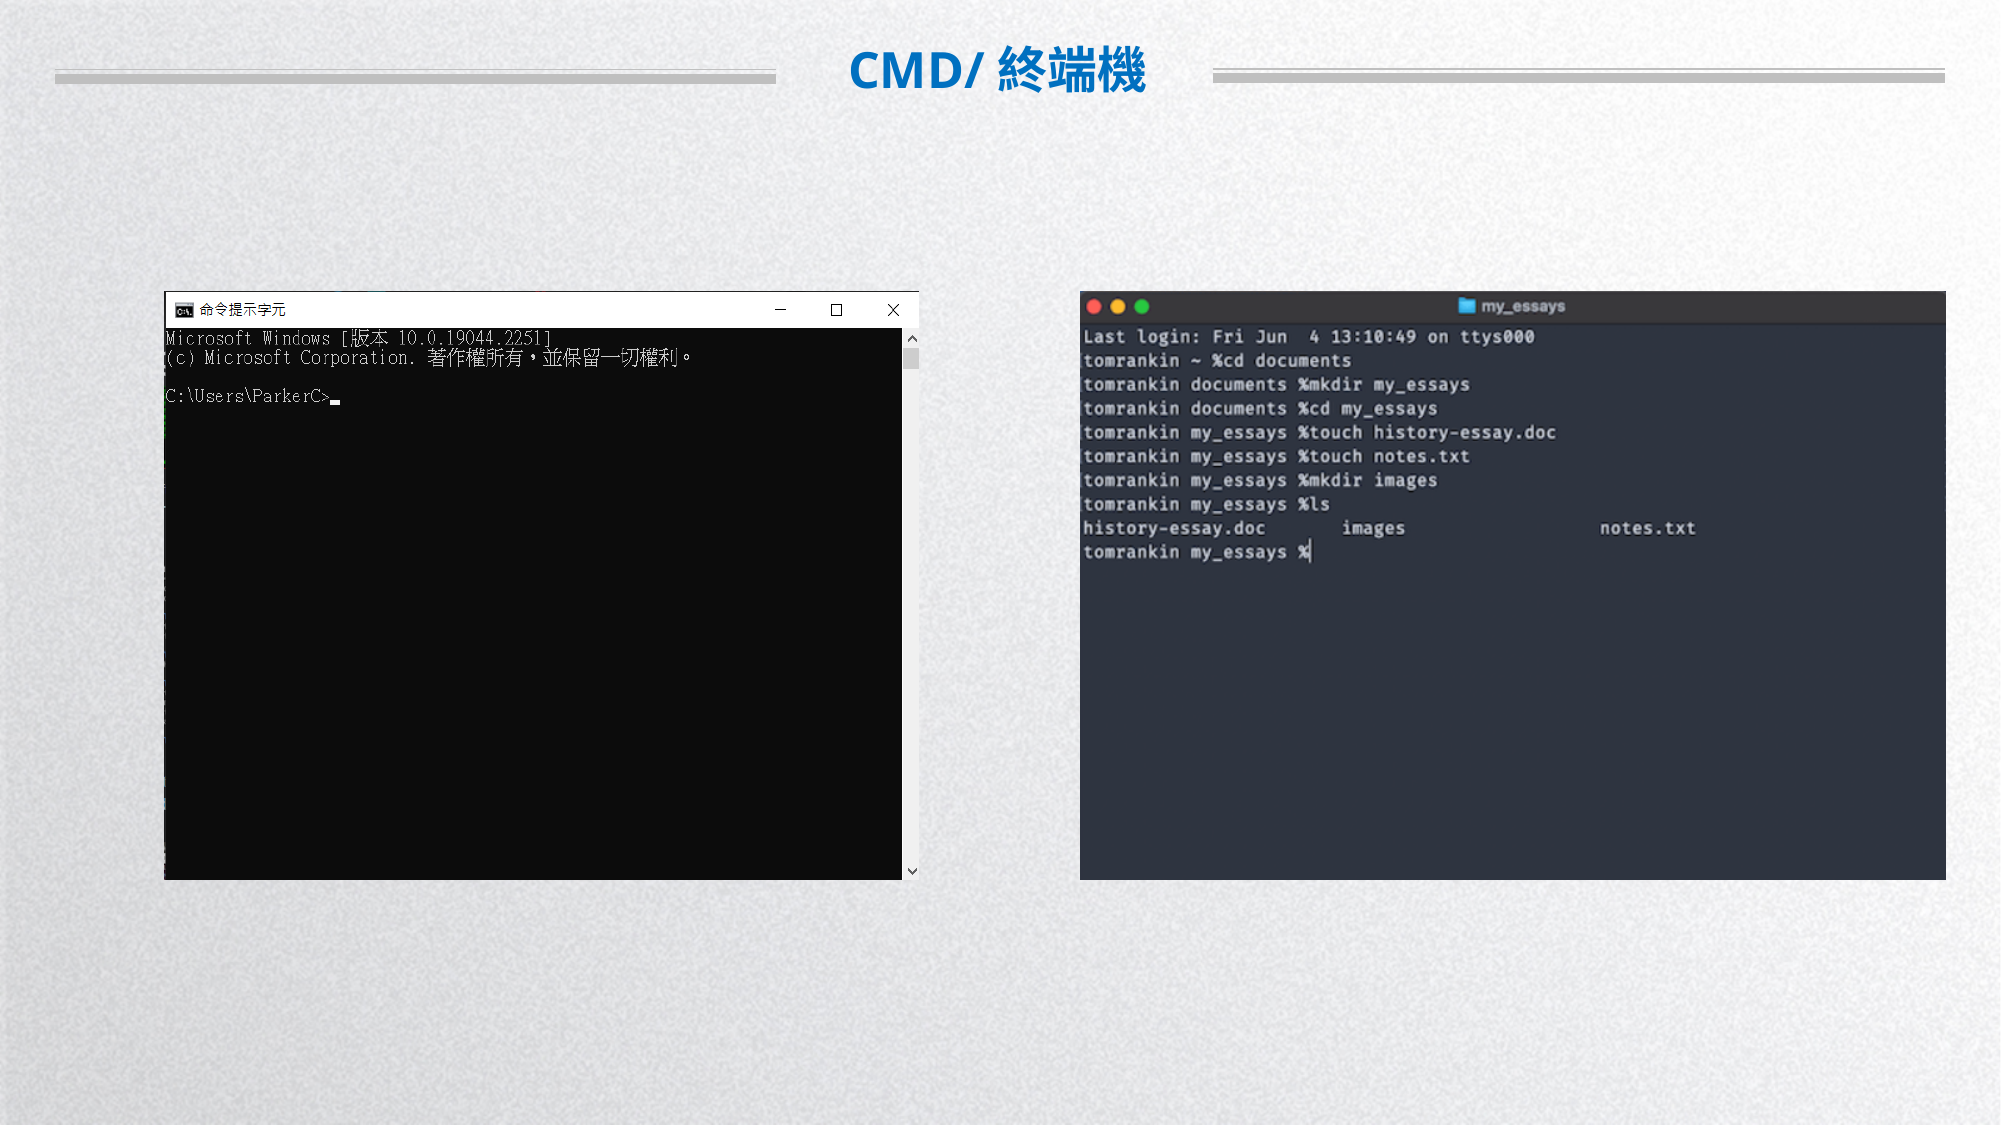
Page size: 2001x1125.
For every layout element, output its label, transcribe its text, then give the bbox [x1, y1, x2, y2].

text_box CMD/終端機 [782, 30, 1213, 106]
picture [0, 0, 2001, 1125]
